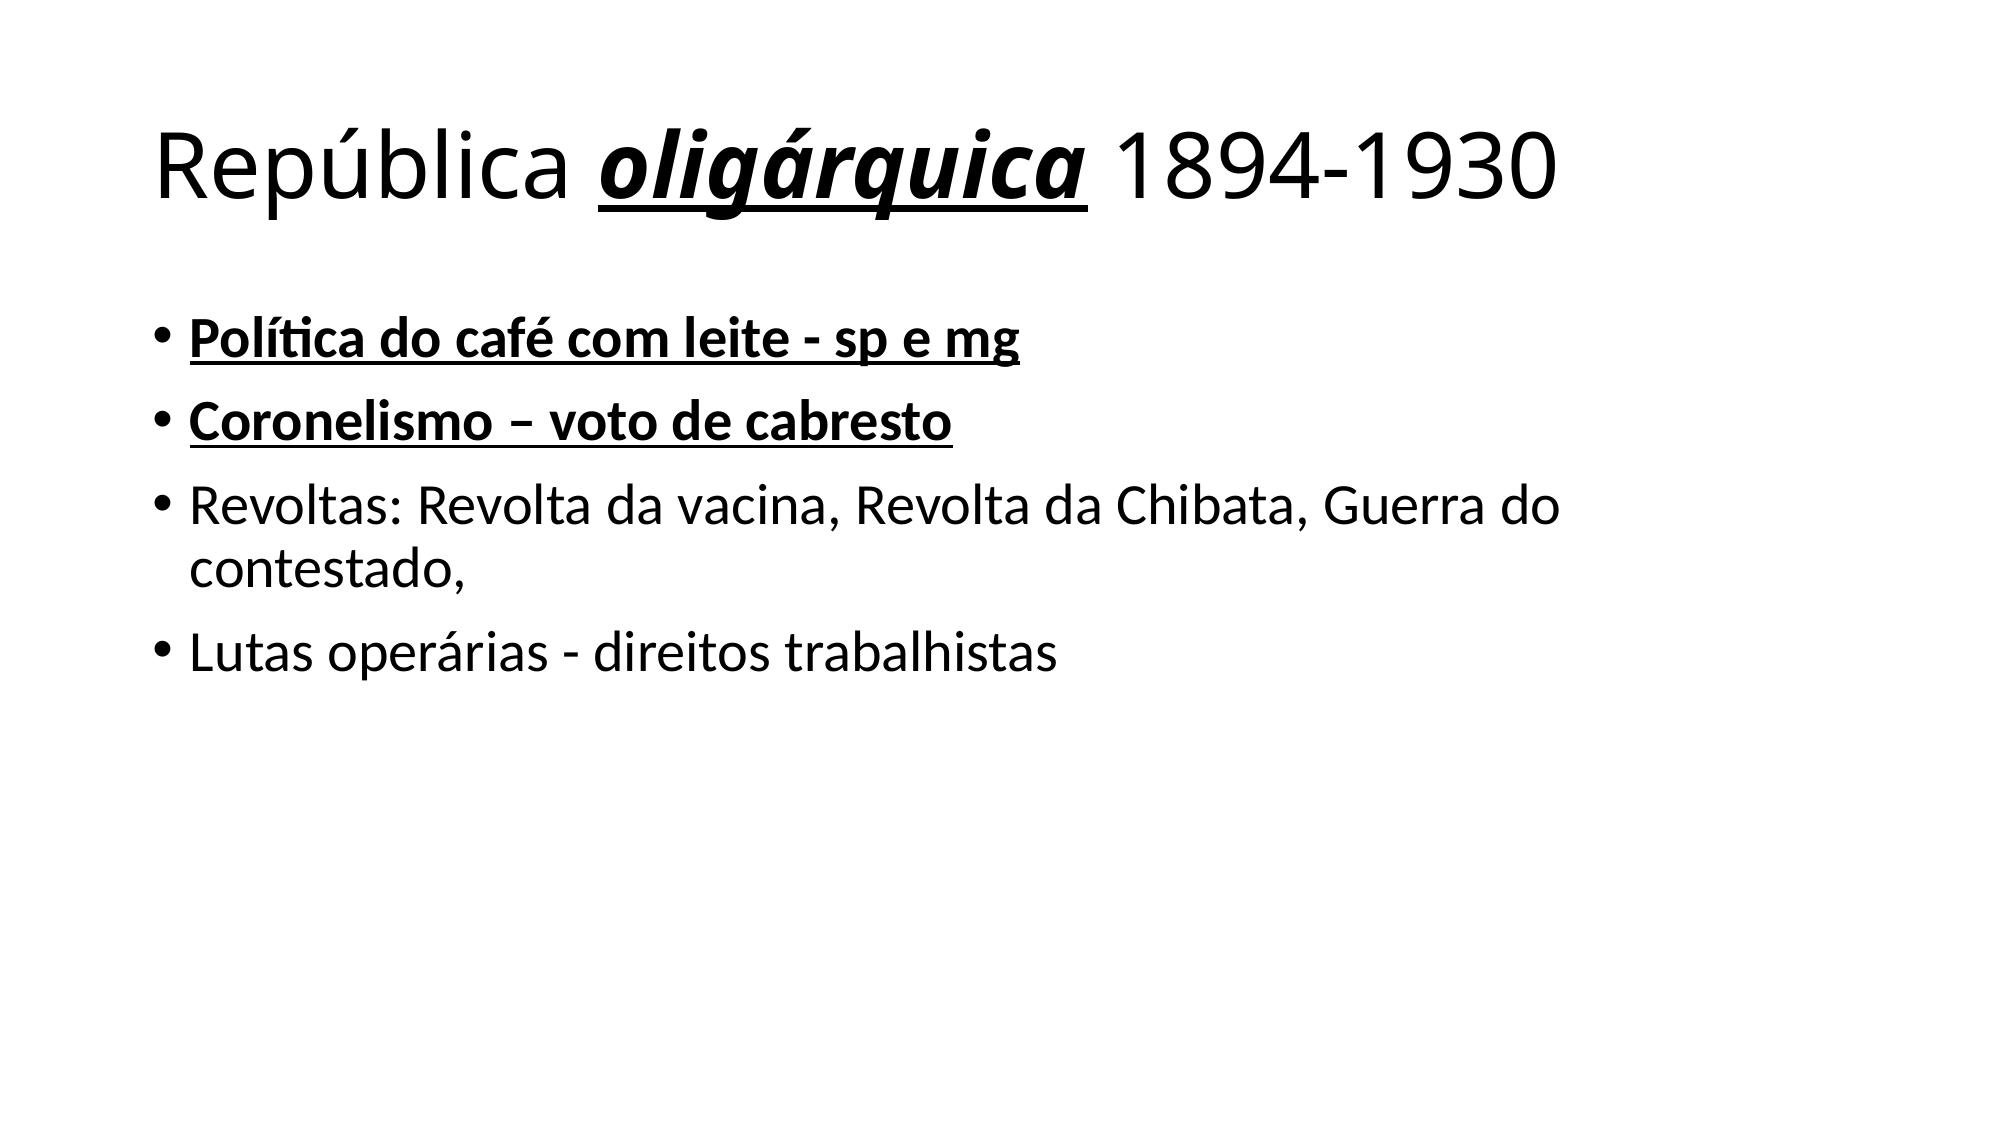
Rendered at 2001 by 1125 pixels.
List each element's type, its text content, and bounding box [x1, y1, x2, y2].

title República oligárquica 1894-1930 [137, 59, 1863, 278]
list Política do café com leite - sp e mg Coronelismo – voto de cabresto Revoltas: Revolta da vacina, Revolta da Chibata, Guerra do contestado, Lutas operárias - direitos trabalhistas [137, 299, 1863, 1014]
